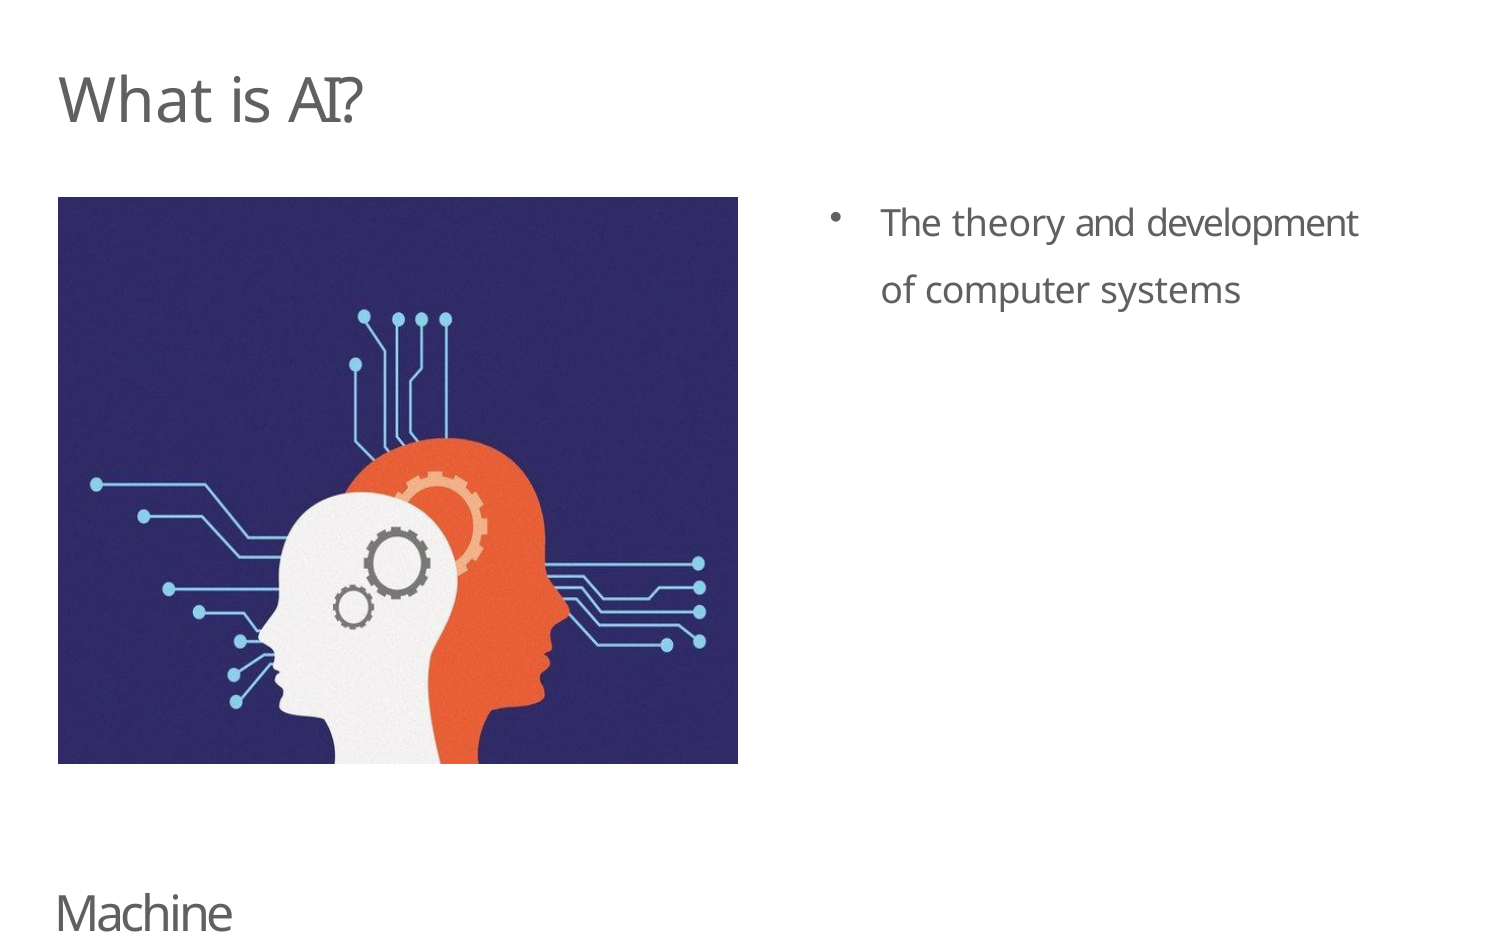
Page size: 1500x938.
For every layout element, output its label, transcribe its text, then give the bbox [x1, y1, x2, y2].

picture [58, 196, 739, 765]
title What is AI? [56, 58, 1164, 217]
text_box The theory and development of computer systems [827, 174, 1366, 311]
footer Machine Learning [52, 876, 410, 938]
